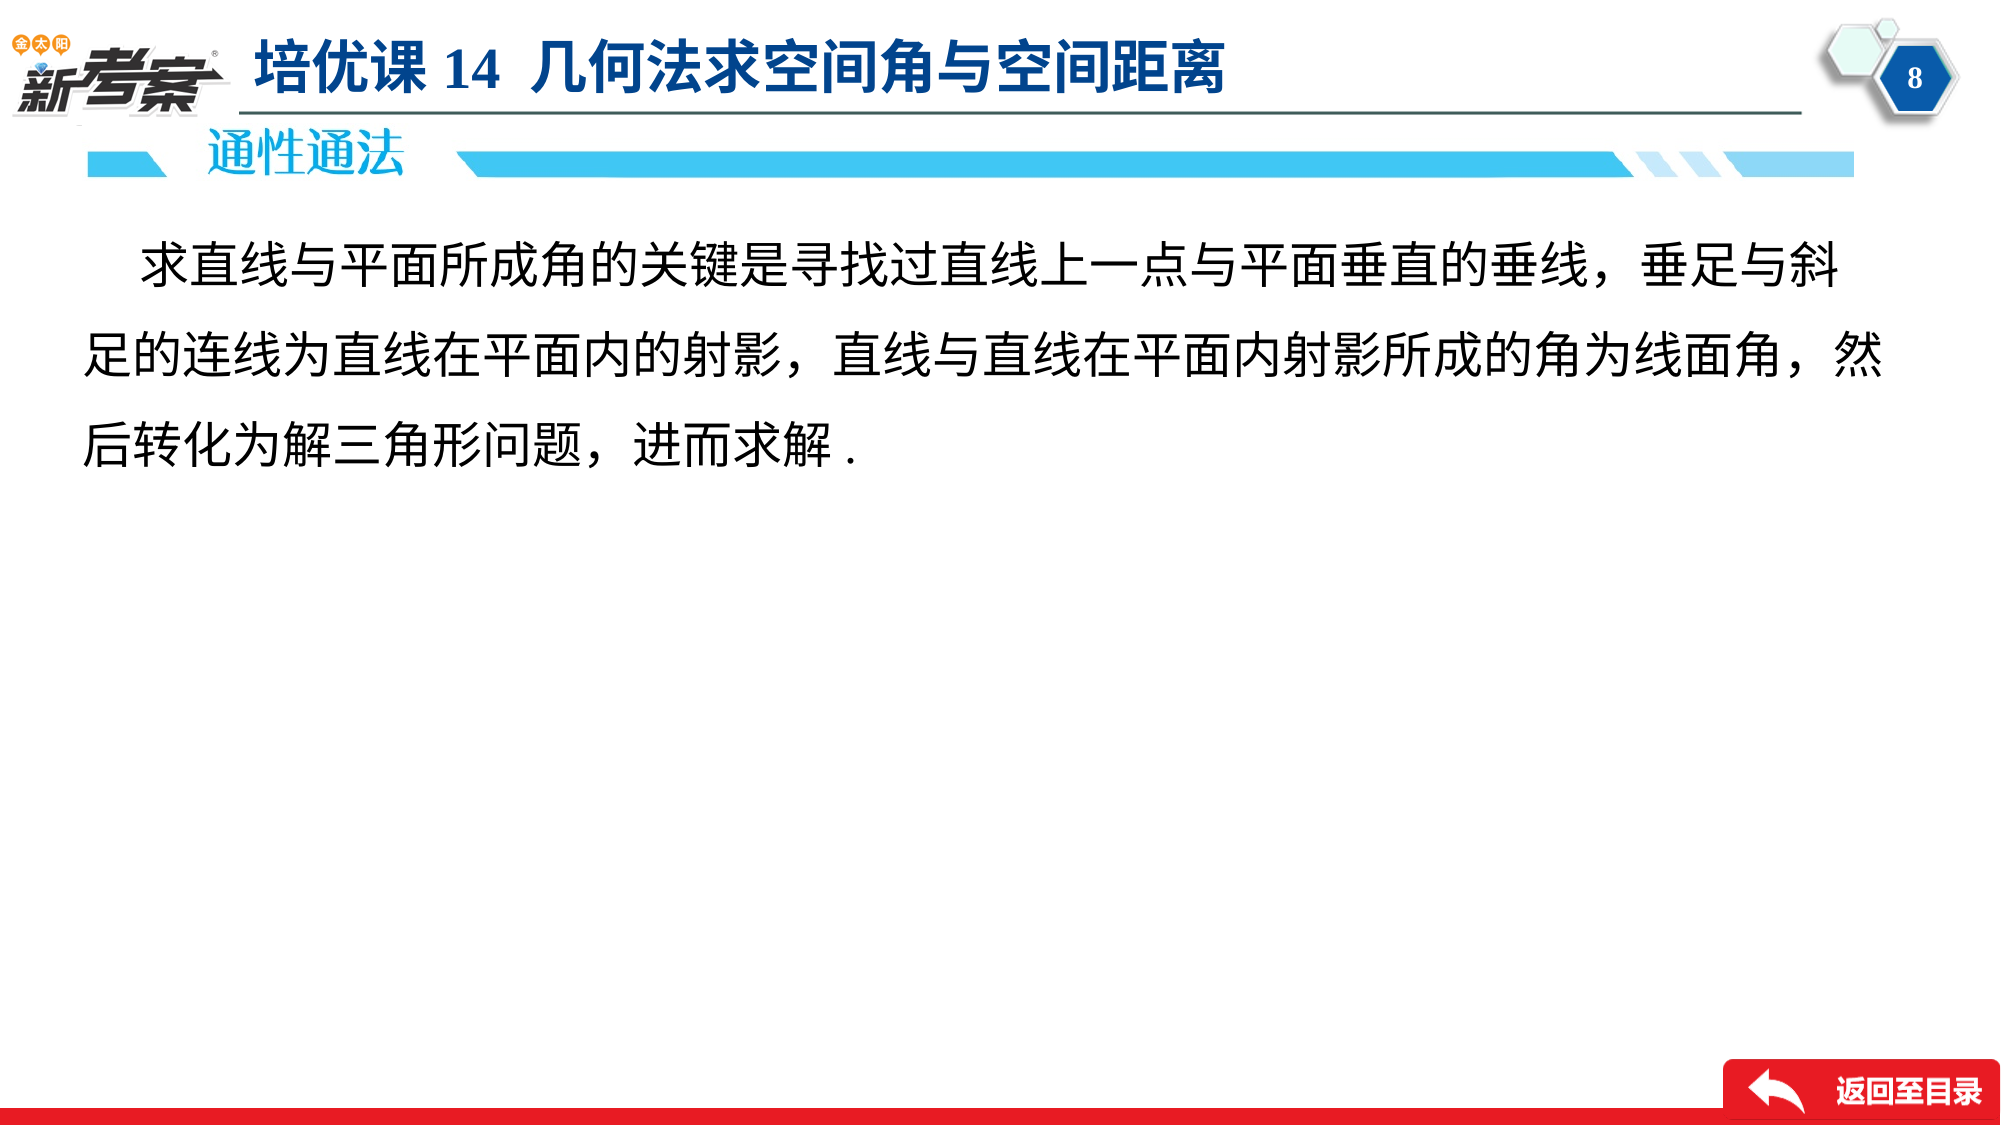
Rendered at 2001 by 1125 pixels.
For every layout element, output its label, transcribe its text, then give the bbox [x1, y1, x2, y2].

text_box 求直线与平面所成角的关键是寻找过直线上一点与平面垂直的垂线，垂足与斜 足的连线为直线在平面内的射影，直线与直线在平面内射影所成的角为线面角，然 后转化为解三角形问题，进而求解. [82, 203, 1917, 464]
picture [0, 0, 2001, 1125]
